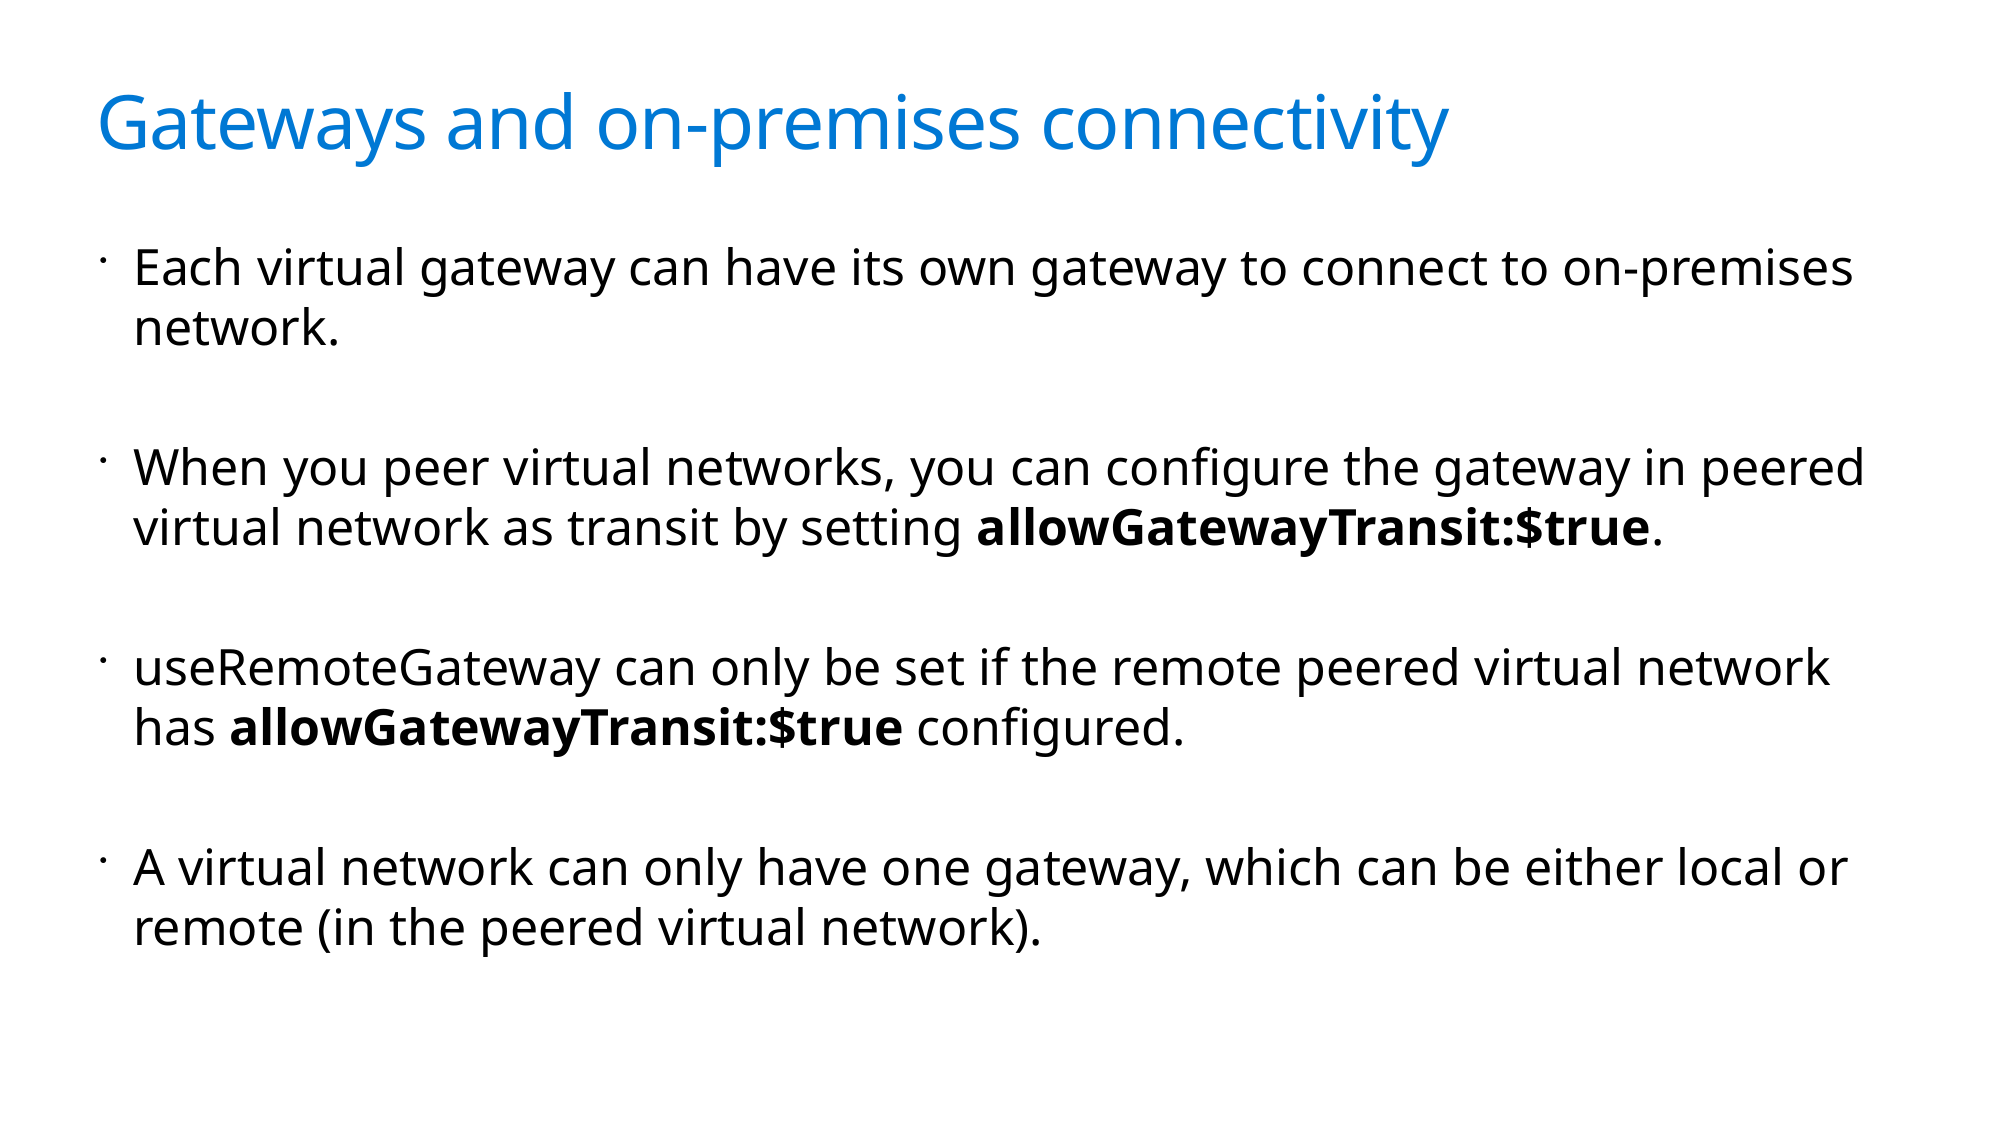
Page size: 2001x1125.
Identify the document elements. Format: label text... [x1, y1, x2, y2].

title Gateways and on-premises connectivity [96, 75, 1904, 166]
list Each virtual gateway can have its own gateway to connect to on-premises network. When you peer virtual networks, you can configure the gateway in peered virtual network as transit by setting allowGatewayTransit:$true. useRemoteGateway can only be set if the remote peered virtual network has allowGatewayTransit:$true configured. A virtual network can only have one gateway, which can be either local or remote (in the peered virtual network). [95, 235, 1904, 975]
